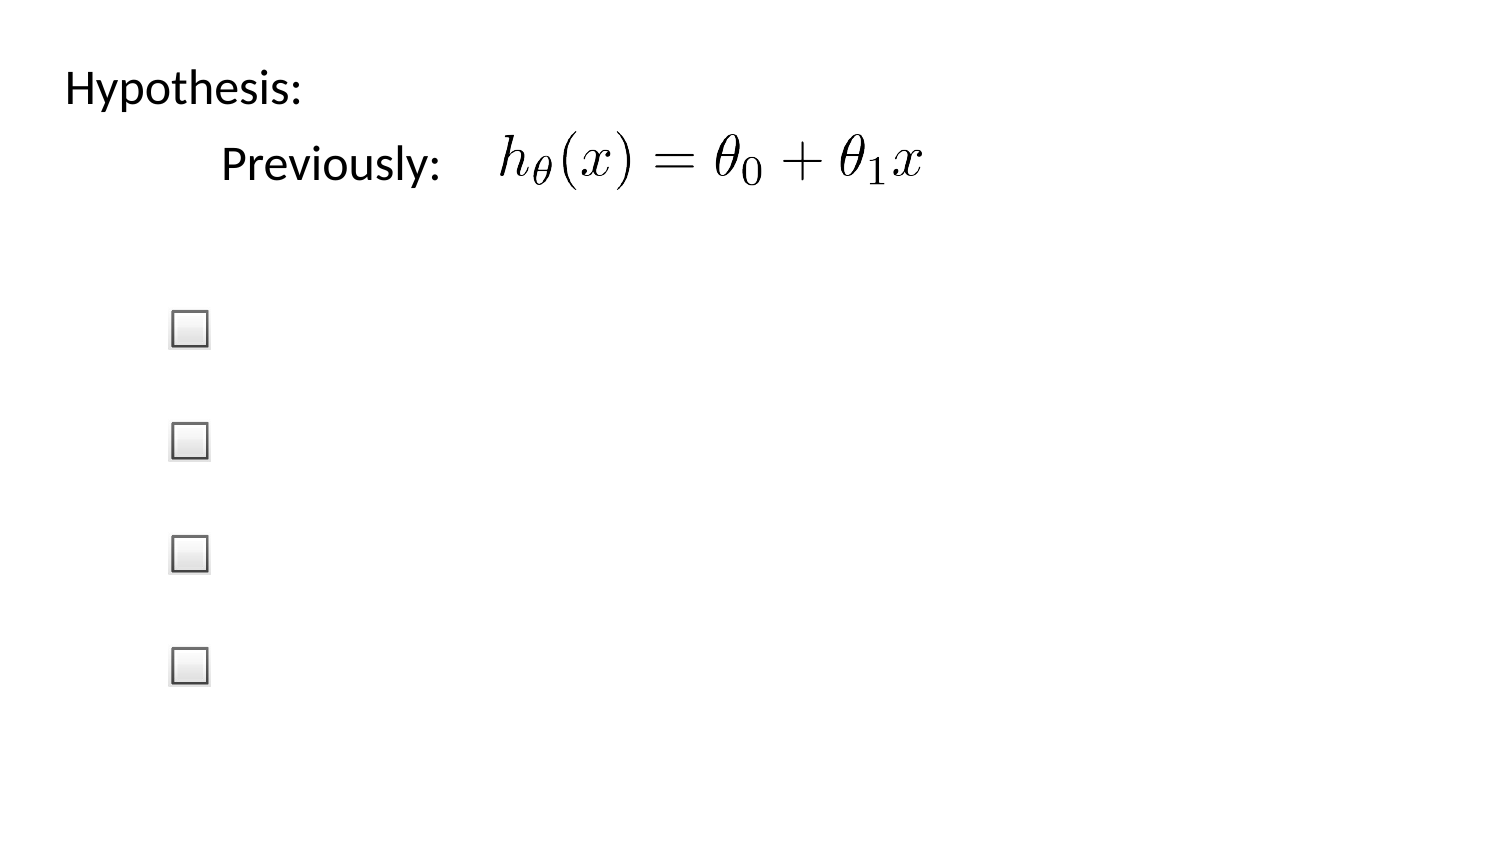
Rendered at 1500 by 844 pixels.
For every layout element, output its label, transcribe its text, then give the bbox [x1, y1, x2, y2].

picture [168, 644, 211, 687]
picture [168, 532, 211, 575]
text_box Previously: [56, 122, 1332, 198]
text_box Hypothesis: [49, 46, 1325, 122]
picture [168, 419, 211, 462]
picture [168, 307, 211, 350]
picture [499, 130, 922, 191]
